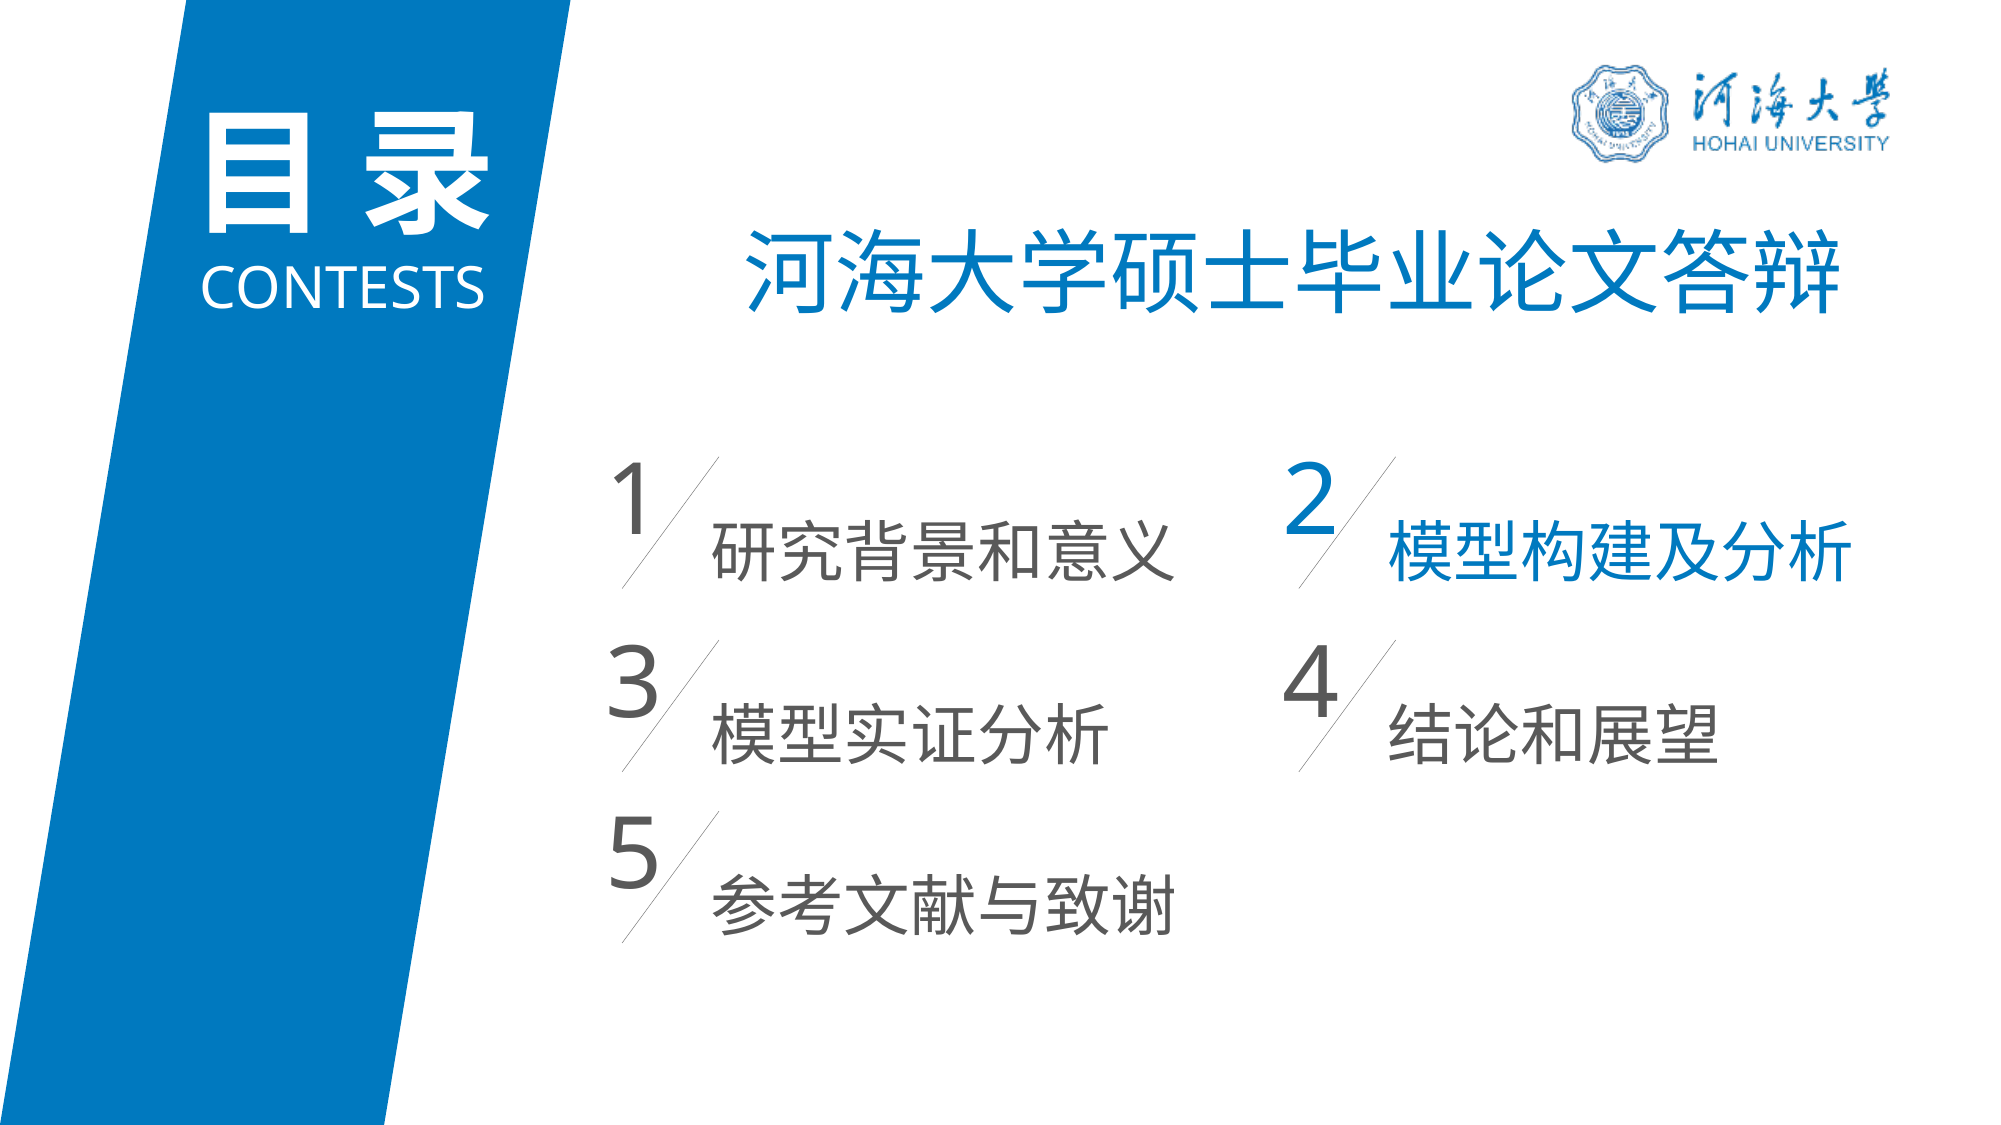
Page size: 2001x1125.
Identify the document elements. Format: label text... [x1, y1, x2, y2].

text_box 目 录 CONTESTS [146, 94, 541, 310]
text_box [1562, 56, 1926, 171]
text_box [1266, 610, 2000, 782]
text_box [589, 781, 1392, 953]
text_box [1266, 427, 2000, 598]
text_box 河海大学硕士毕业论文答辩 [589, 207, 1859, 333]
text_box [0, 236, 521, 1125]
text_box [589, 427, 1266, 598]
text_box [169, 0, 572, 185]
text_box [589, 610, 1266, 781]
